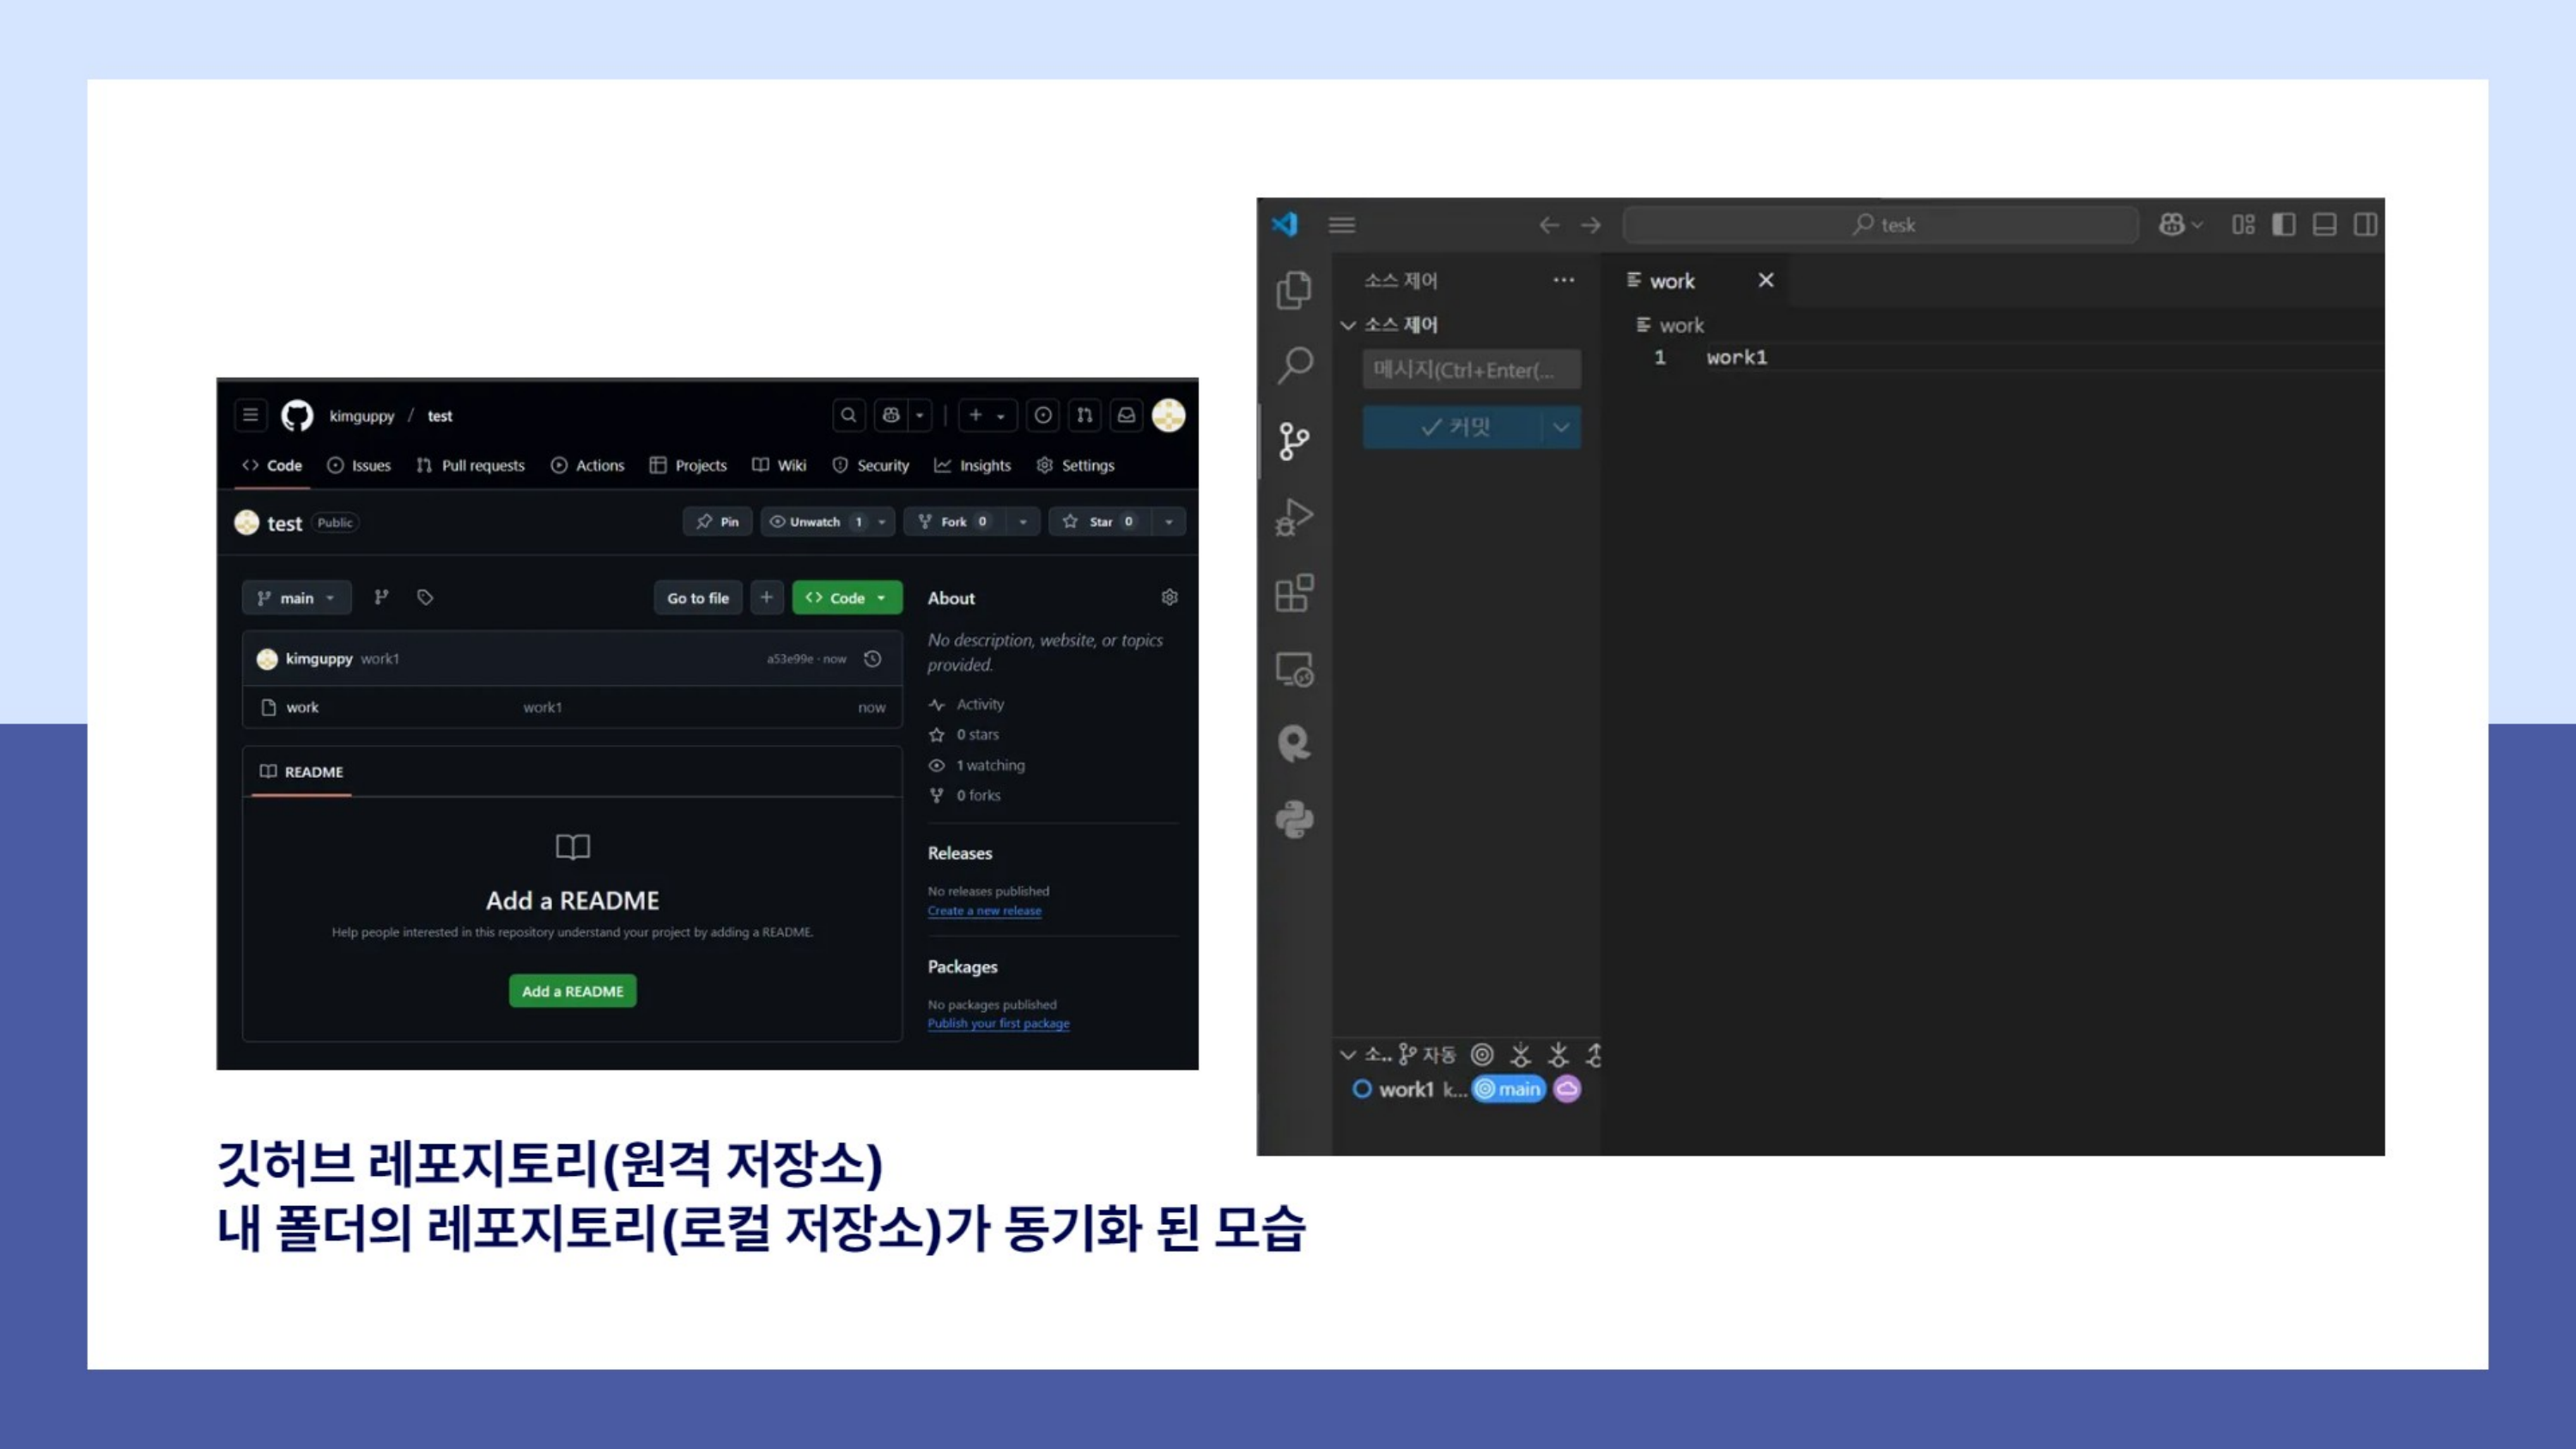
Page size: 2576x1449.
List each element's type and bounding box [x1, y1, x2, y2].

text_box [0, 0, 2576, 1449]
